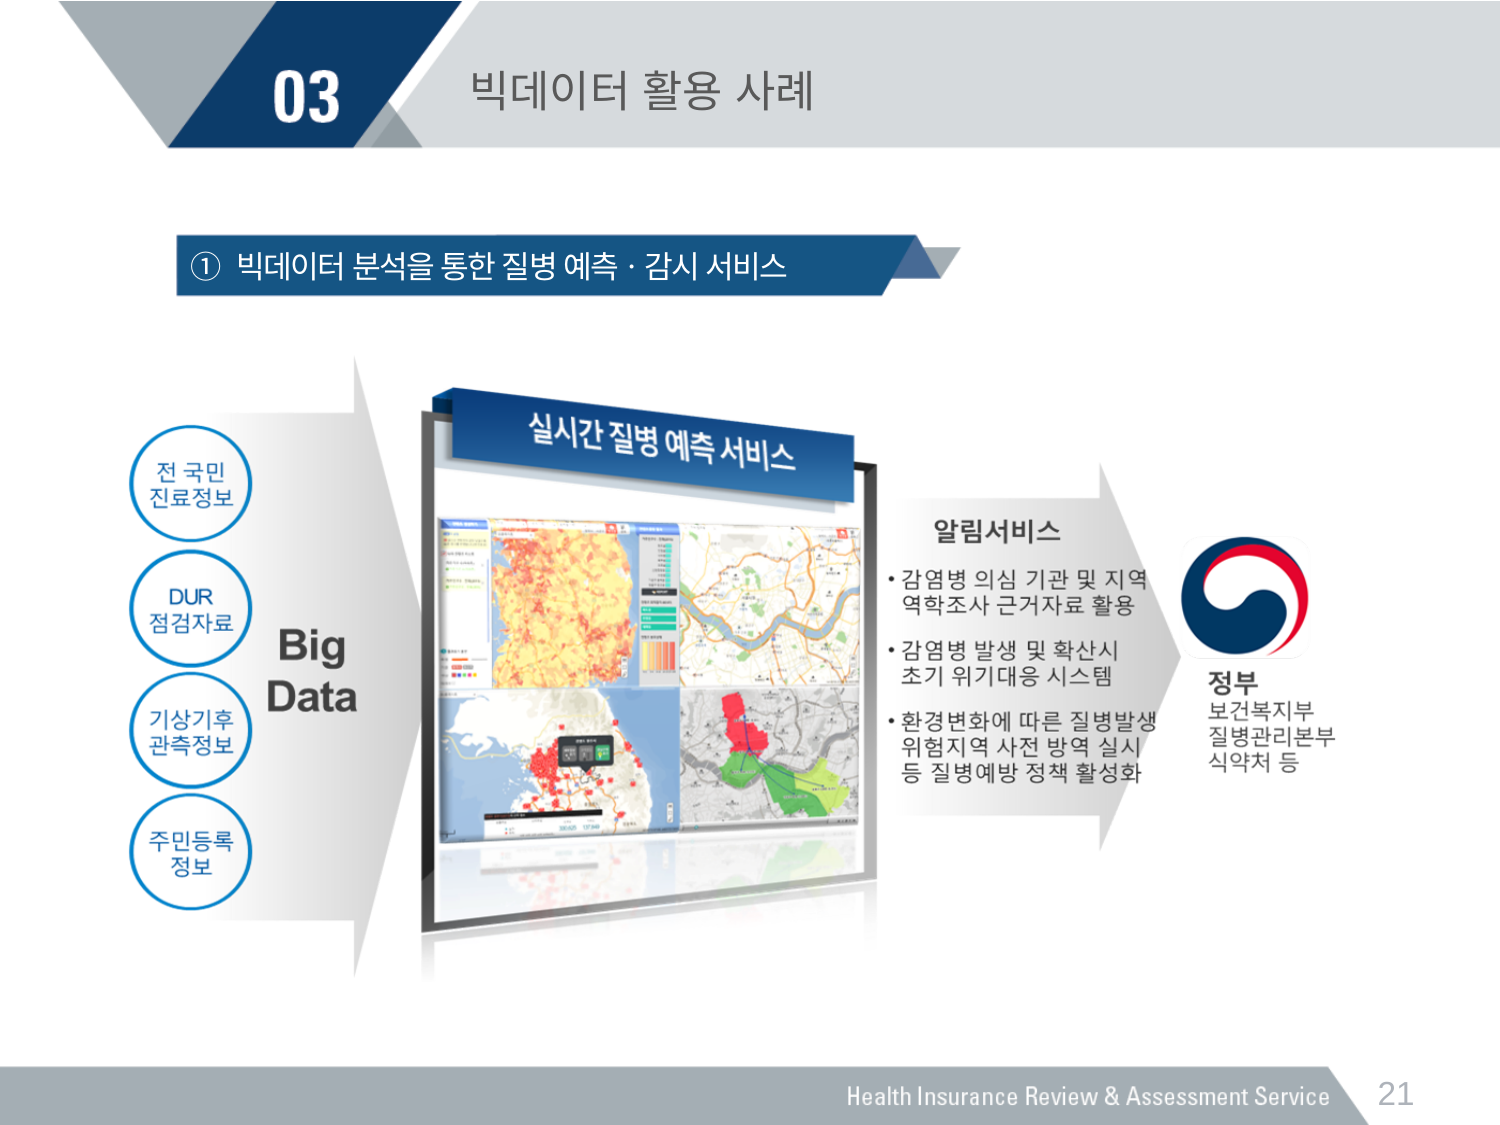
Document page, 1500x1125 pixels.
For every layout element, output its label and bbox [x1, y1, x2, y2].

picture [0, 0, 1500, 151]
text_box [124, 228, 999, 301]
text_box [0, 1061, 1427, 1125]
picture [125, 355, 1395, 982]
